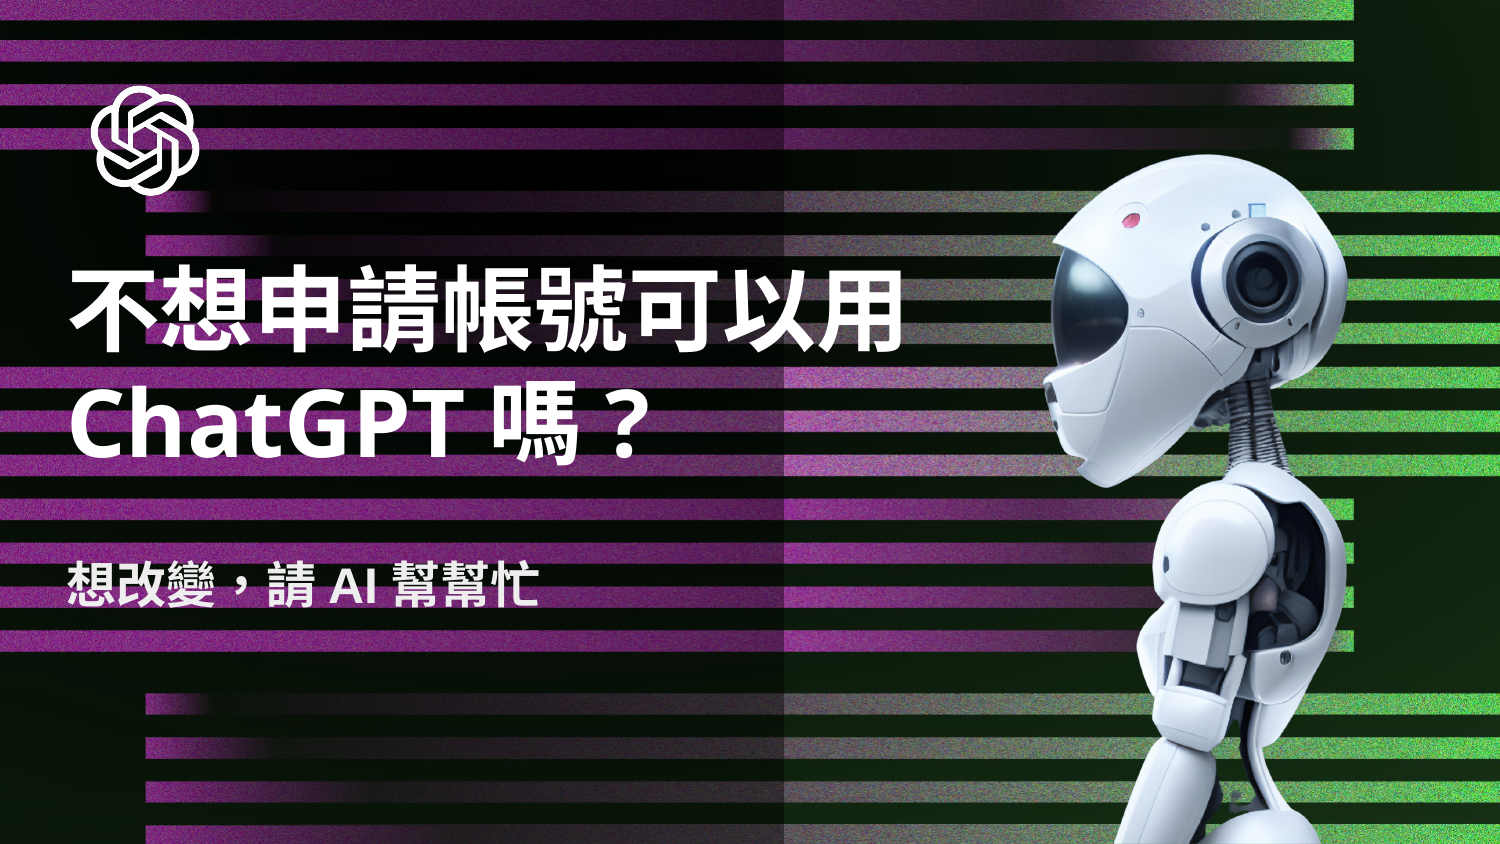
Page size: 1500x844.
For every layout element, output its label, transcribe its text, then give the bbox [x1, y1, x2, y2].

subtitle 想改變，請AI幫幫忙 [51, 508, 665, 662]
picture [0, 0, 1500, 844]
title 不想申請帳號可以用ChatGPT嗎? [51, 236, 959, 491]
